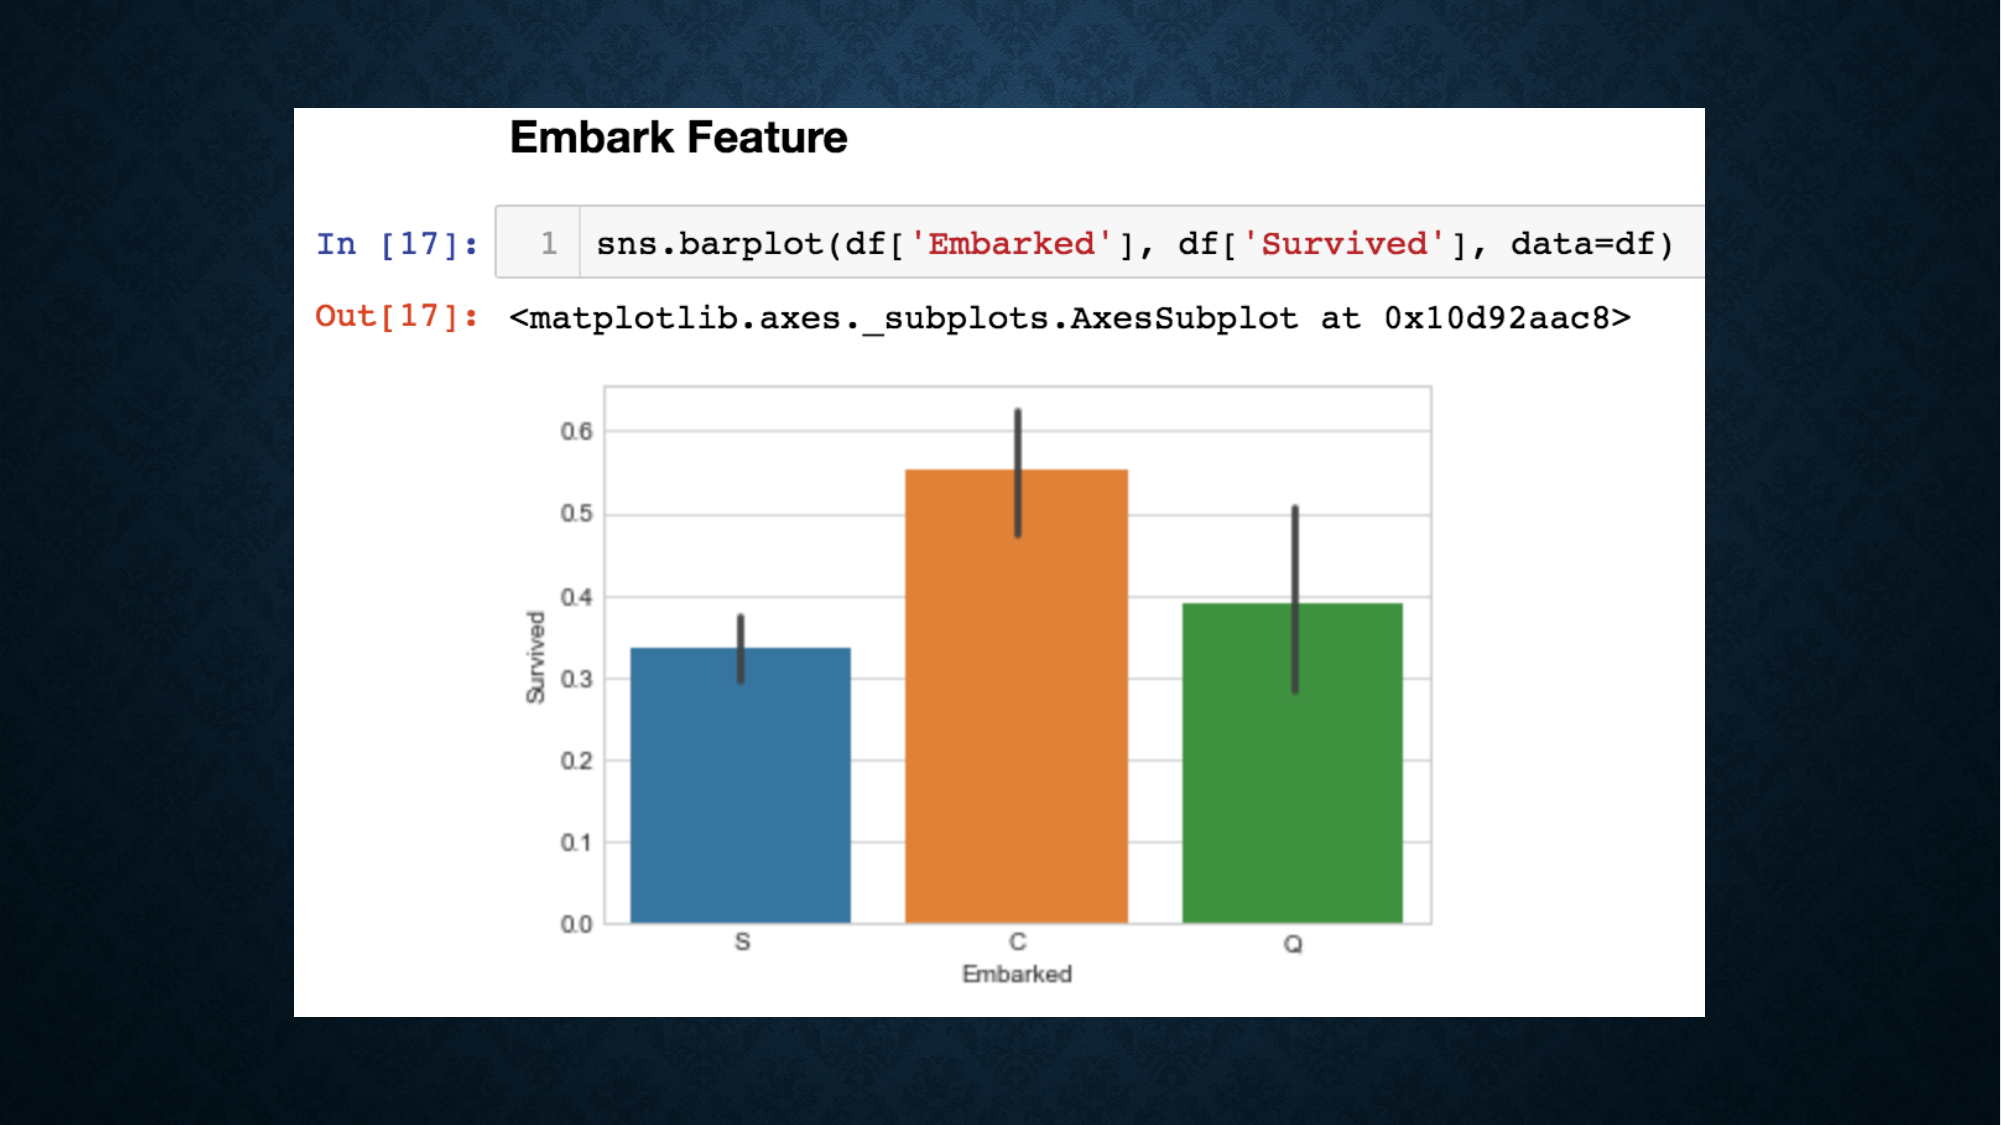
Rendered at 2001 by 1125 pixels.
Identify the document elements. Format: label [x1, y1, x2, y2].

picture [293, 107, 1705, 1017]
